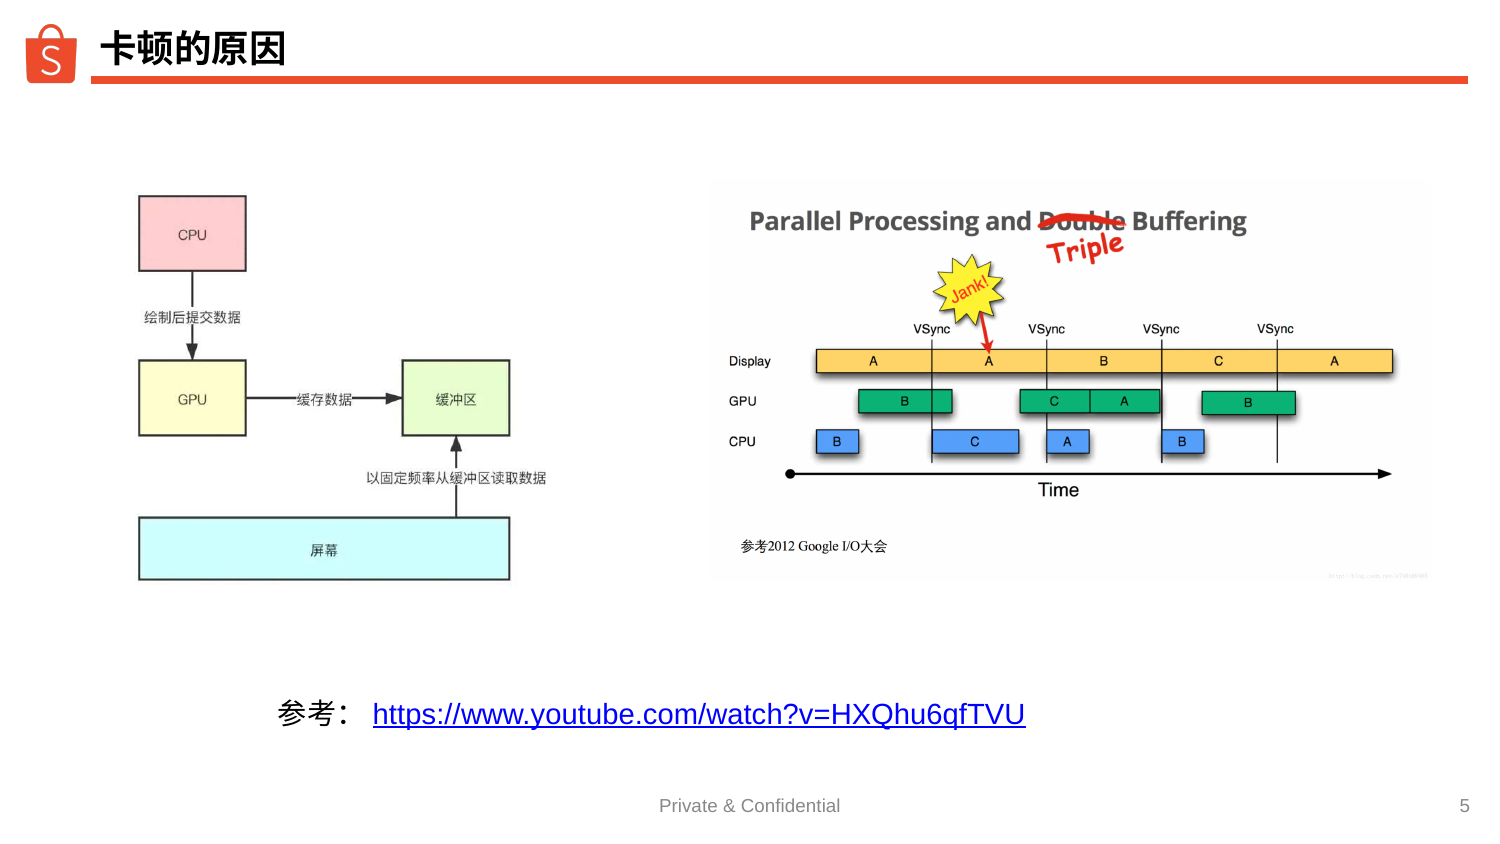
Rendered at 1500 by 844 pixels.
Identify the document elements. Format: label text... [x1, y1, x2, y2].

picture [112, 169, 562, 607]
title 卡顿的原因 [90, 7, 1413, 80]
slide_number ‹#› [1430, 787, 1476, 822]
picture [25, 24, 81, 86]
picture [710, 178, 1431, 582]
text_box 参考：https://www.youtube.com/watch?v=HXQhu6qfTVU [262, 680, 1118, 746]
